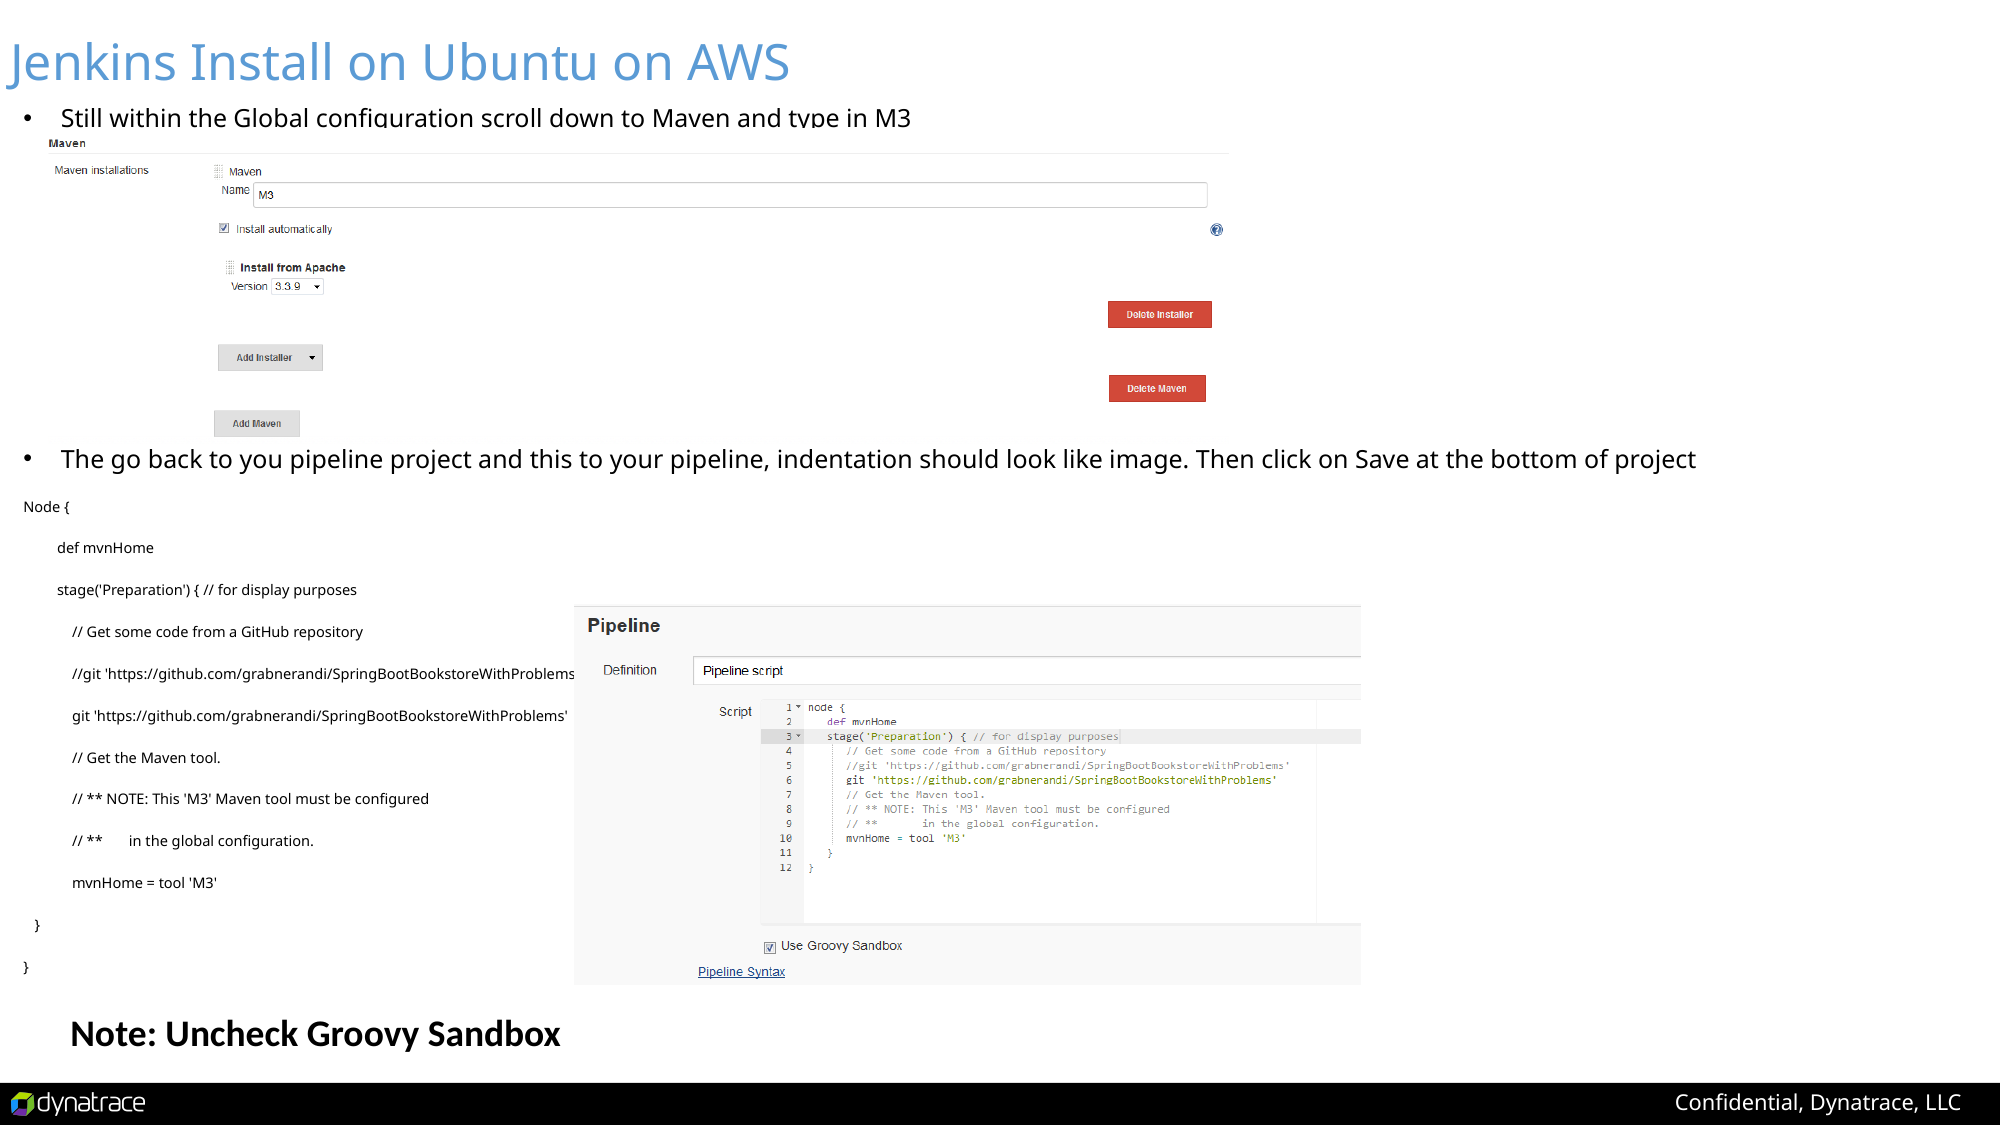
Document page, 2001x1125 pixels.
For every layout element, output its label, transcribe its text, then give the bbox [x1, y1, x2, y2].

list Still within the Global configuration scroll down to Maven and type in M3 The go back to you pipeline project and this to your pipeline, indentation should look like image. Then click on Save at the bottom of project Node { def mvnHome stage('Preparation') { // for display purposes // Get some code from a GitHub repository //git 'https://github.com/grabnerandi/SpringBootBookstoreWithProblems' git 'https://github.com/grabnerandi/SpringBootBookstoreWithProblems' // Get the Maven tool. // ** NOTE: This 'M3' Maven tool must be configured // ** in the global configuration. mvnHome = tool 'M3' } } [23, 96, 1791, 976]
title Jenkins Install on Ubuntu on AWS [10, 0, 1778, 110]
picture [23, 128, 1229, 445]
picture [11, 1092, 145, 1116]
text_box Note: Uncheck Groovy Sandbox [55, 1002, 577, 1062]
picture [574, 604, 1361, 985]
